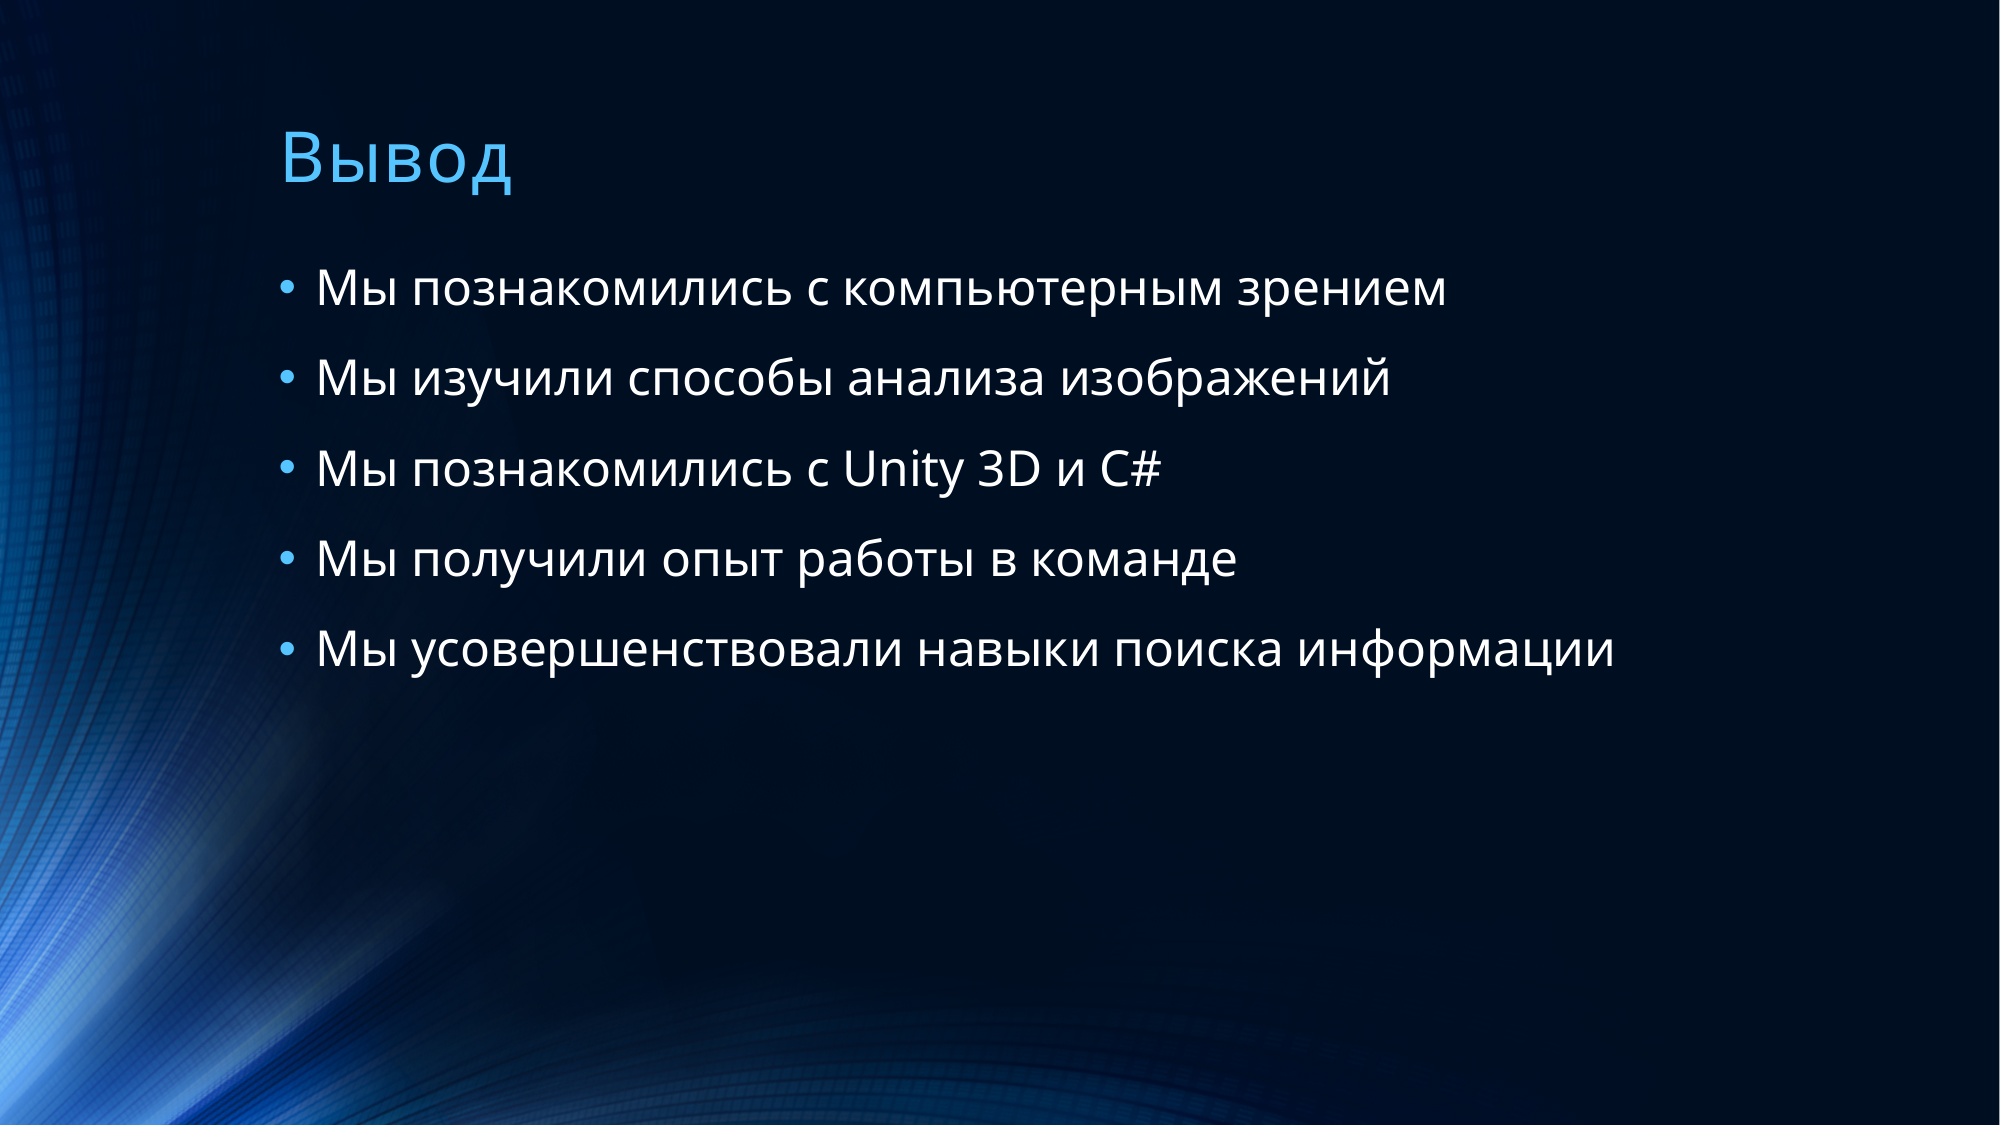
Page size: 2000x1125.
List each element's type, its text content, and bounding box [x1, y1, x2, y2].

text_box Мы познакомились с компьютерным зрением Мы изучили способы анализа изображений Мы познакомились с Unity 3D и С# Мы получили опыт работы в команде Мы усовершенствовали навыки поиска информации [263, 254, 1638, 740]
picture [0, 0, 2000, 1125]
title Вывод [264, 113, 1484, 205]
